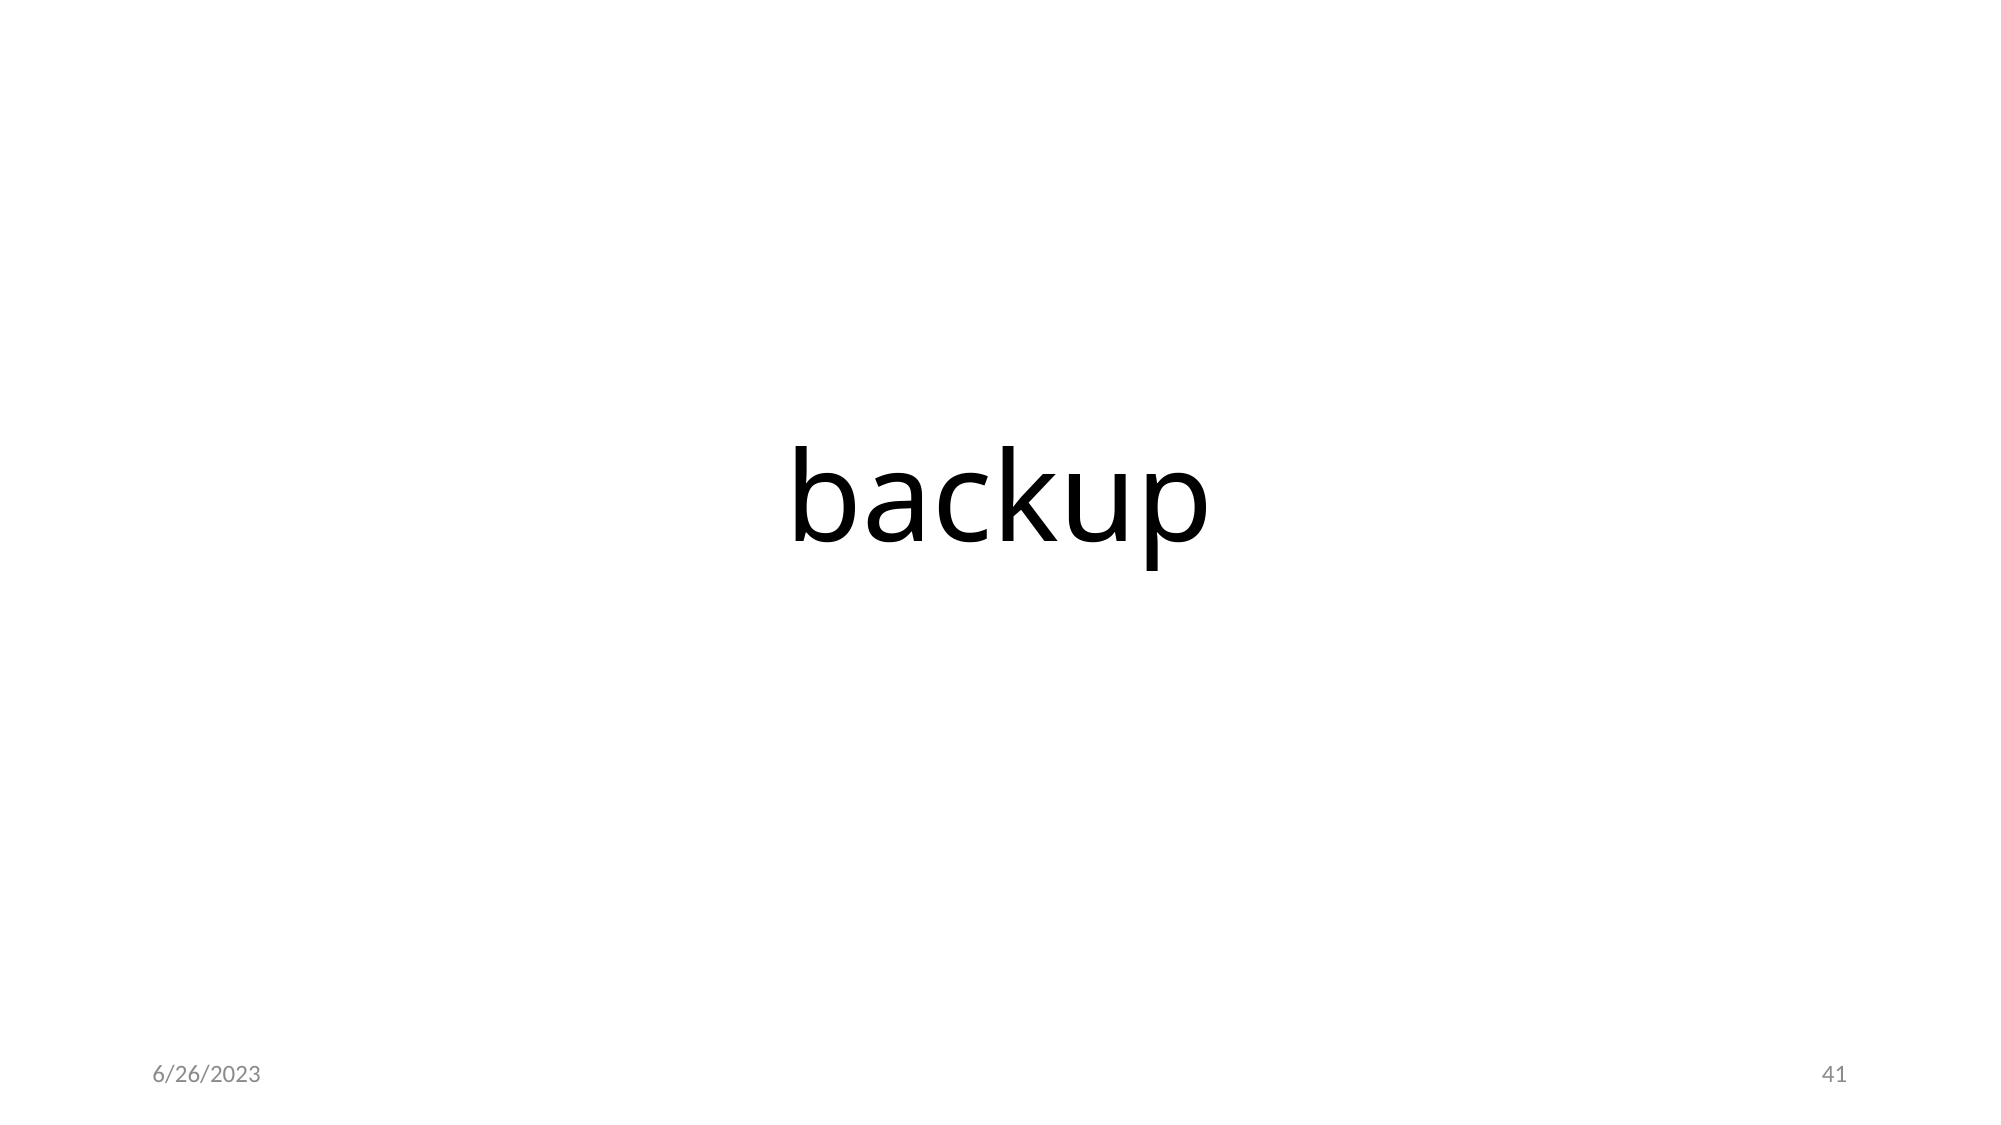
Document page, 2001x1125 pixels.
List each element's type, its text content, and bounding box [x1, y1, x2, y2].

slide_number 41 [1412, 1042, 1863, 1103]
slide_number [137, 1042, 588, 1103]
title backup [249, 184, 1750, 576]
